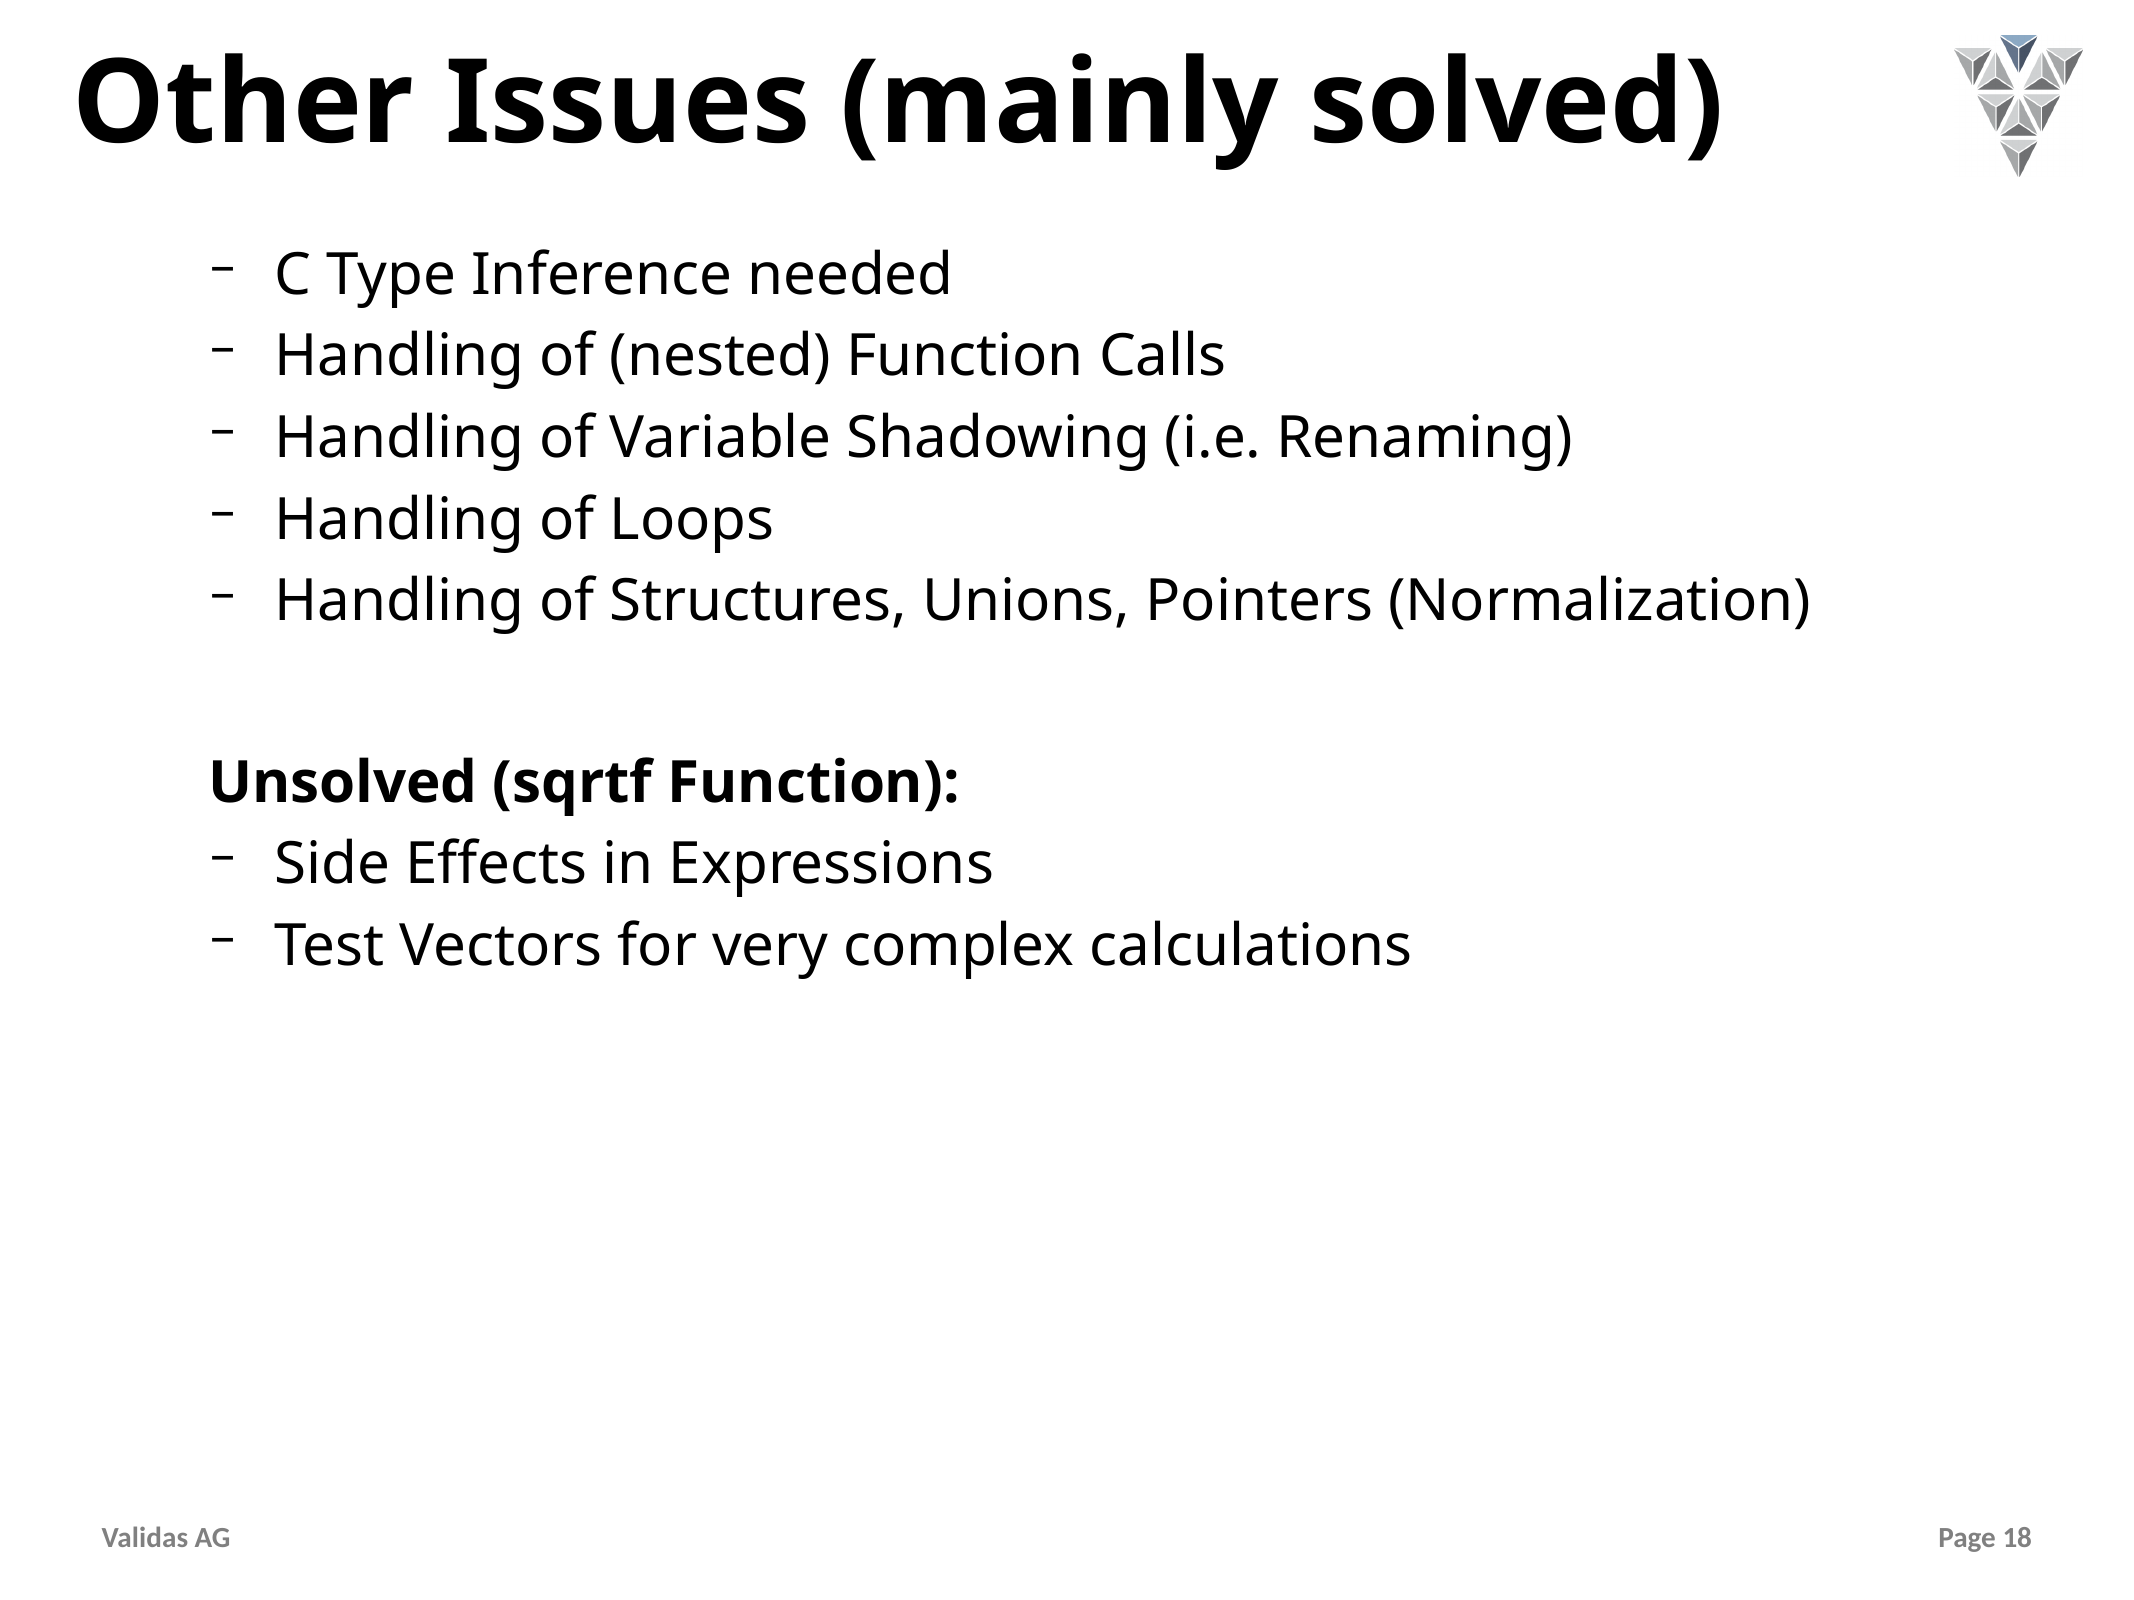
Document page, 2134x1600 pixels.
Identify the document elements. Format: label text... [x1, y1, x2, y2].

list C Type Inference needed Handling of (nested) Function Calls Handling of Variable Shadowing (i.e. Renaming) Handling of Loops Handling of Structures, Unions, Pointers (Normalization) Unsolved (sqrtf Function): Side Effects in Expressions Test Vectors for very complex calculations [80, 225, 2054, 1423]
title Other Issues (mainly solved) [72, 15, 1835, 170]
picture [1954, 35, 2083, 177]
